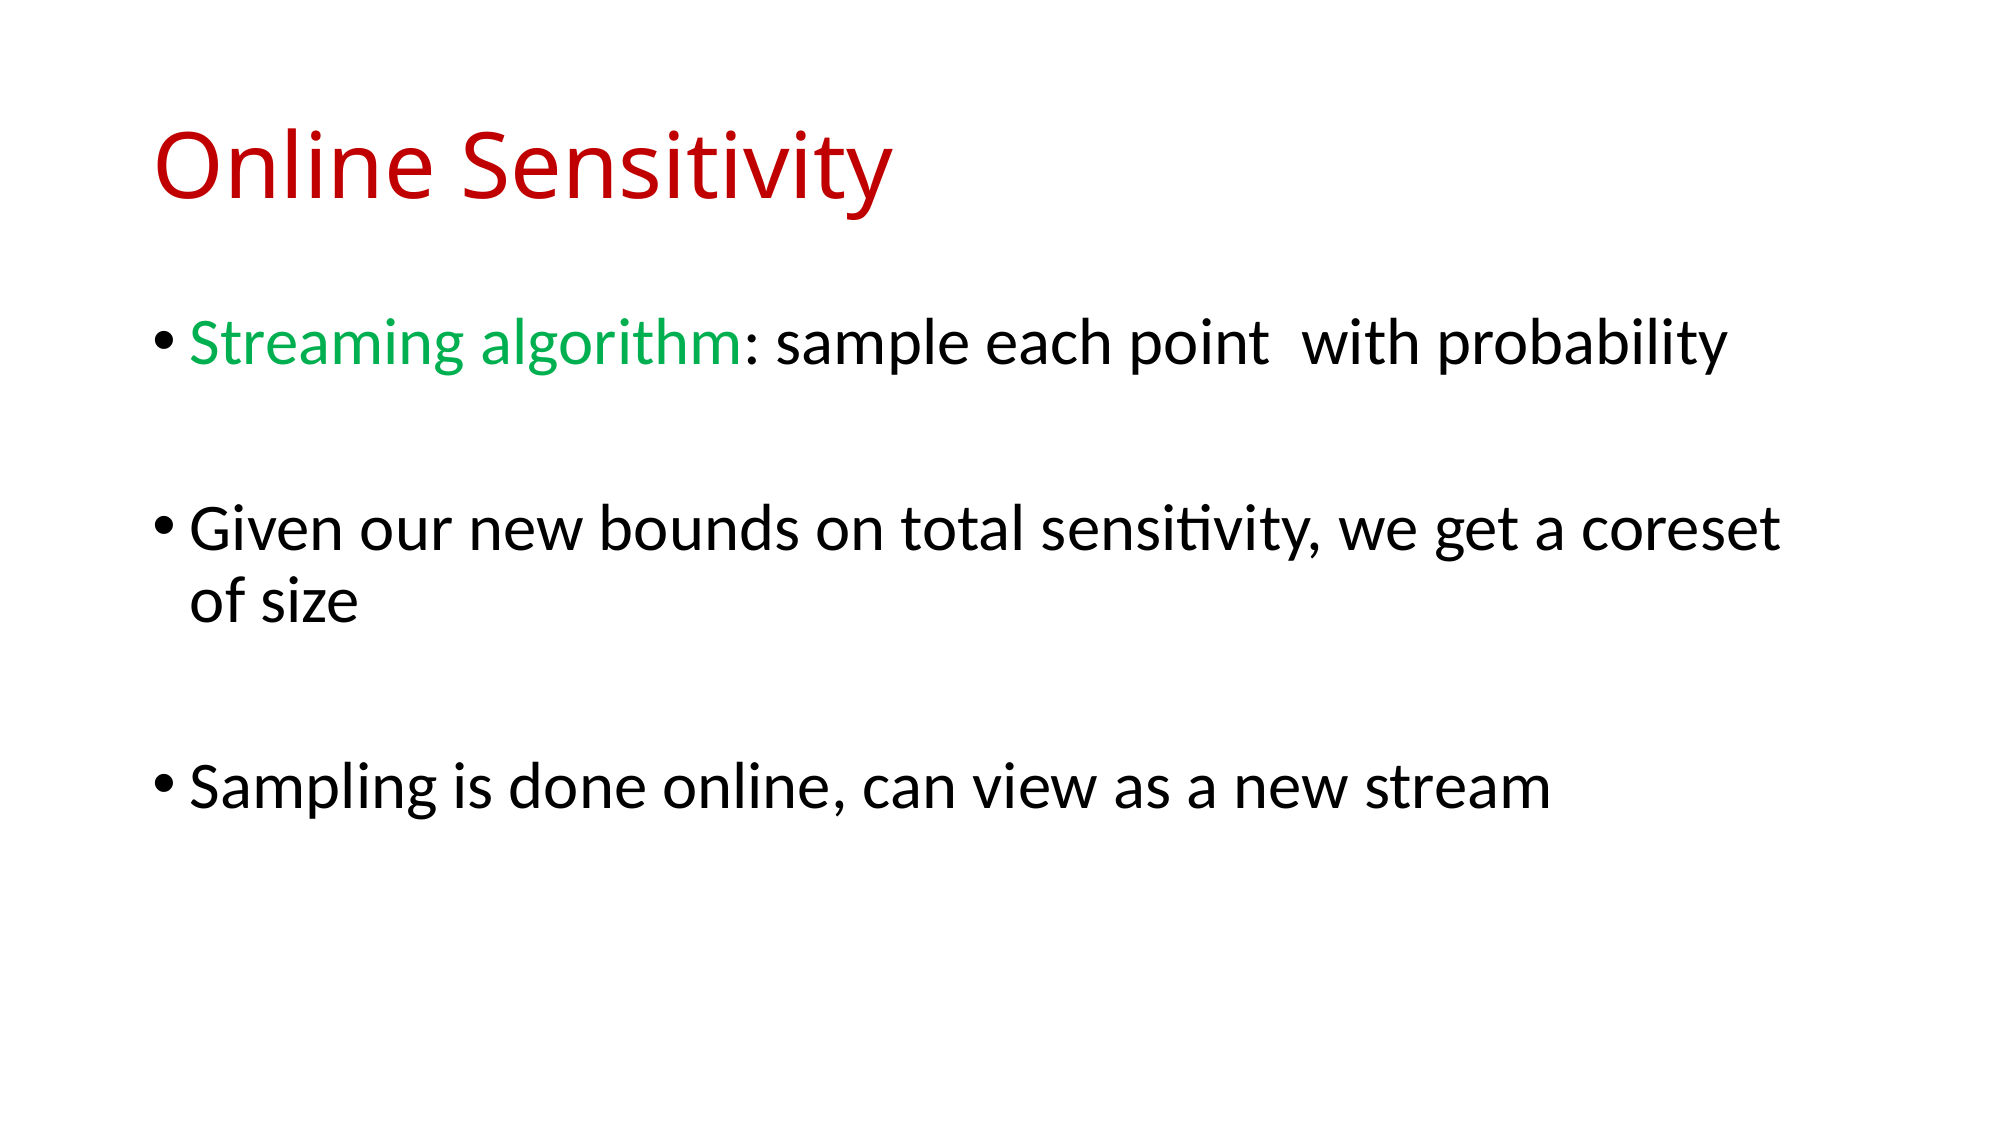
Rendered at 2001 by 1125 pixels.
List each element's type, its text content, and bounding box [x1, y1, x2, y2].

title Online Sensitivity [137, 59, 1863, 278]
